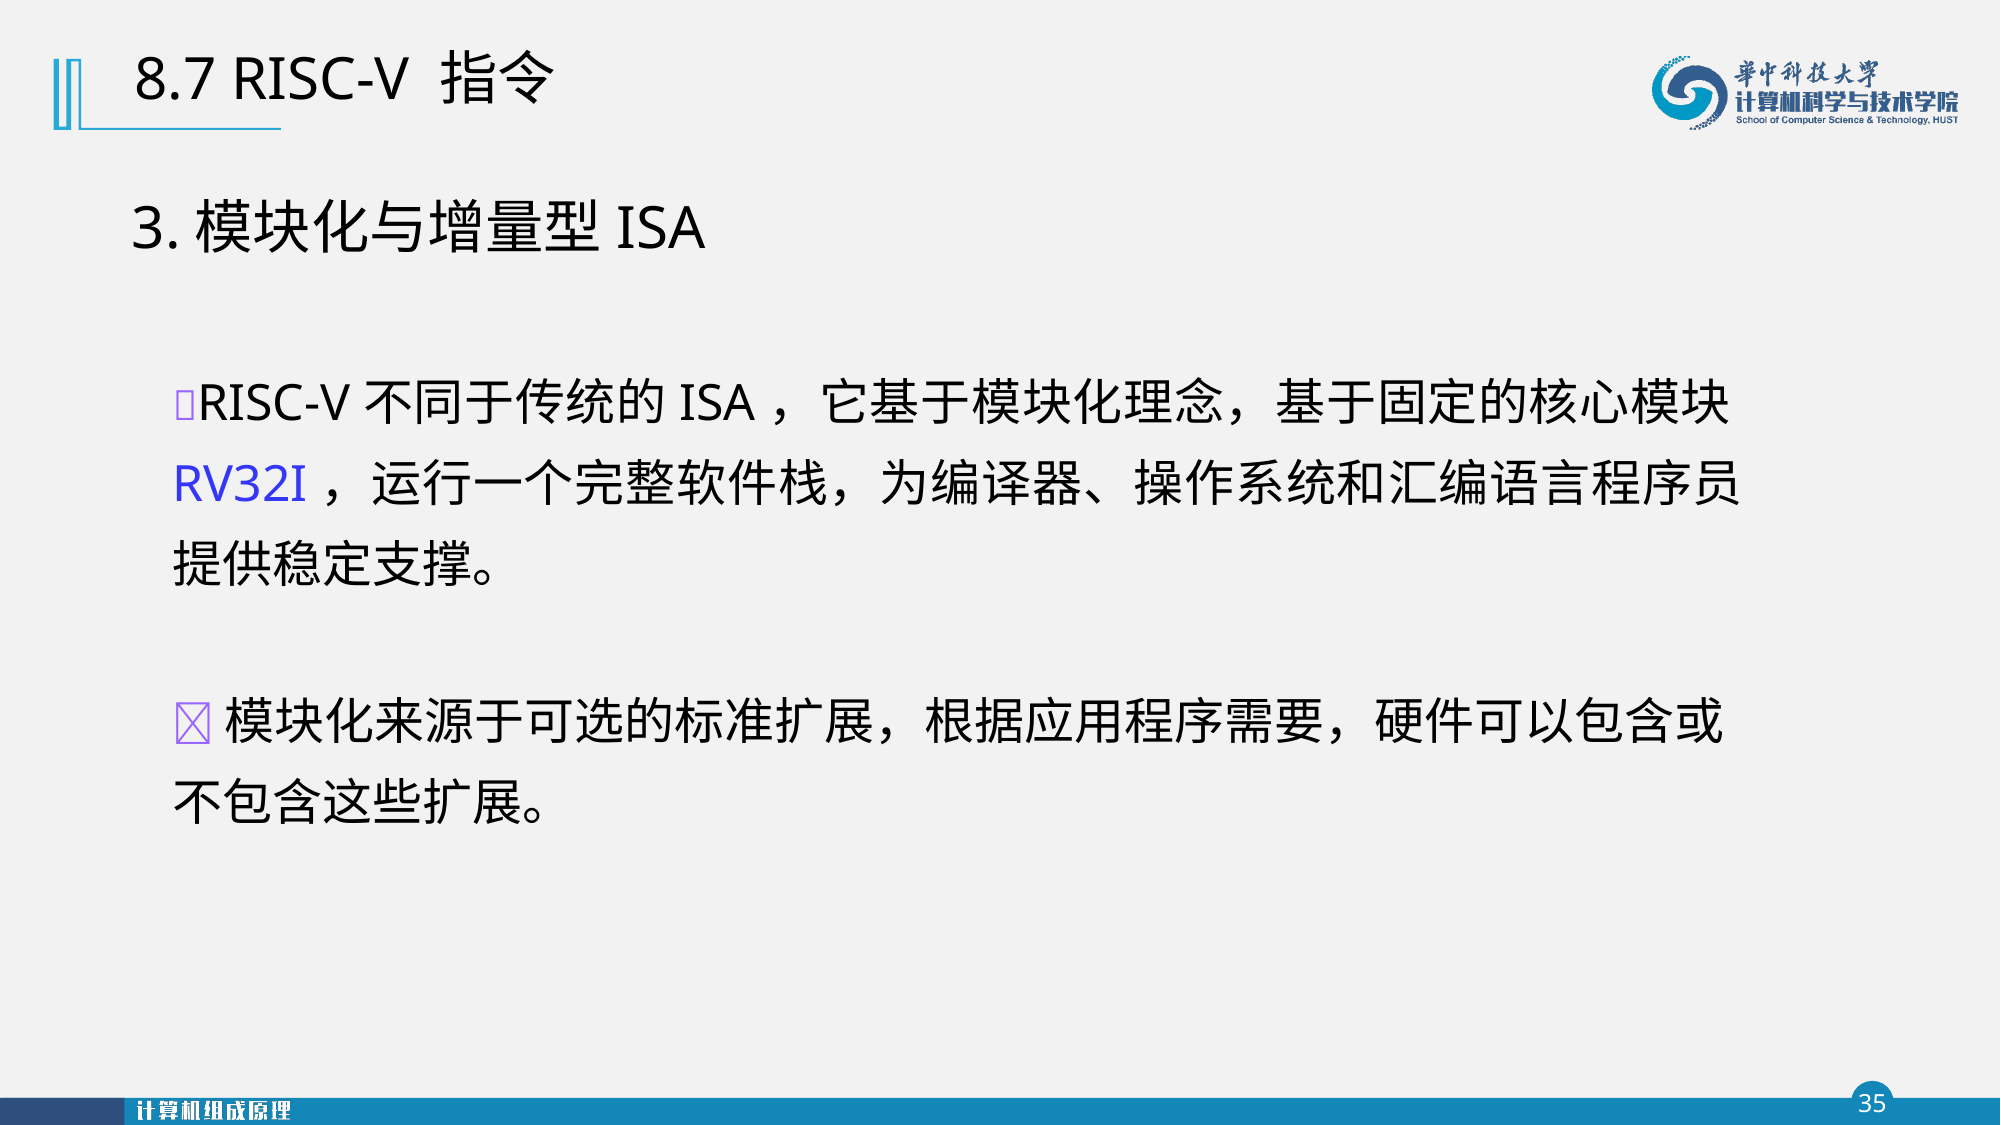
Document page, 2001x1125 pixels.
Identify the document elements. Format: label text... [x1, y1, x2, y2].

text_box RISC-V不同于传统的ISA，它基于模块化理念，基于固定的核心模块RV32I，运行一个完整软件栈，为编译器、操作系统和汇编语言程序员提供稳定支撑。 [157, 341, 1758, 600]
text_box 3.模块化与增量型ISA [117, 158, 1113, 268]
picture [1652, 56, 1958, 130]
picture [1652, 56, 1678, 81]
text_box 8.7 RISC-V 指令 [119, 33, 571, 119]
text_box 模块化来源于可选的标准扩展，根据应用程序需要，硬件可以包含或不包含这些扩展。 [157, 661, 1758, 838]
